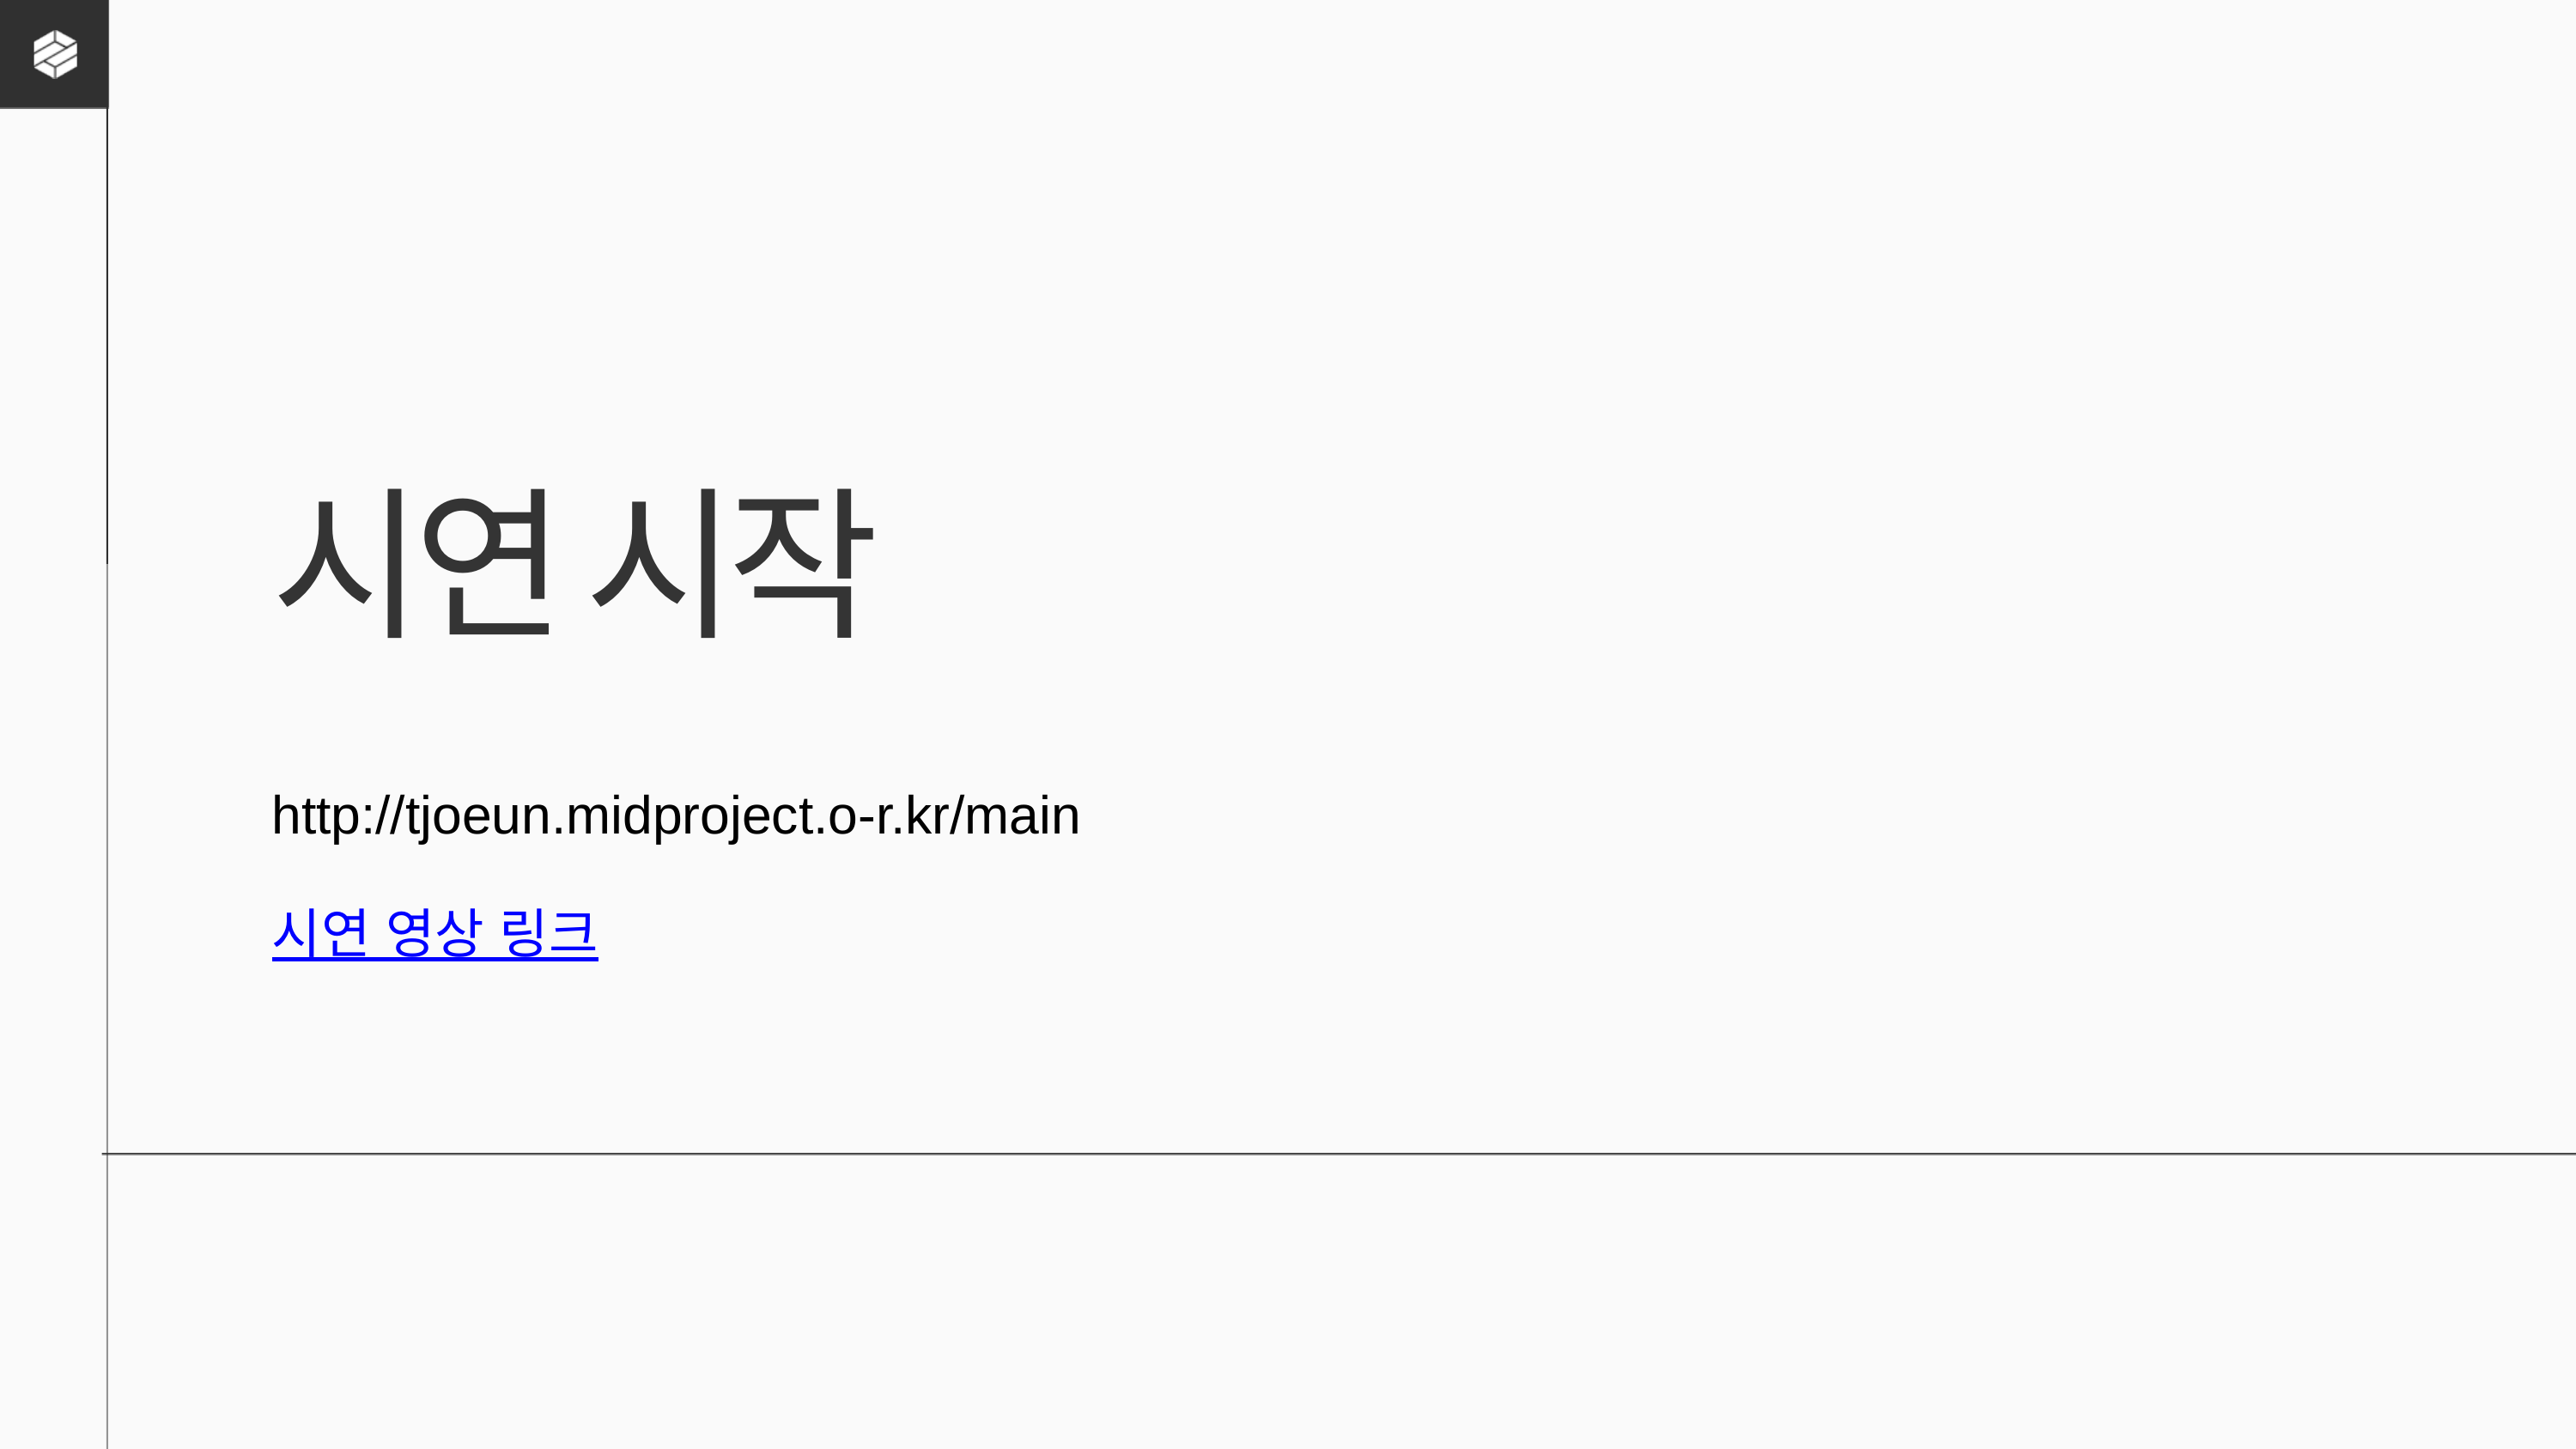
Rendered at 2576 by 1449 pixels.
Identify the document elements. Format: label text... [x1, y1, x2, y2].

text_box 시연 영상 링크 [271, 912, 1116, 988]
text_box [271, 779, 1117, 855]
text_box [271, 446, 1813, 678]
text_box [106, 1155, 109, 1449]
text_box [106, 110, 109, 1153]
text_box [0, 0, 110, 110]
text_box [33, 30, 77, 79]
